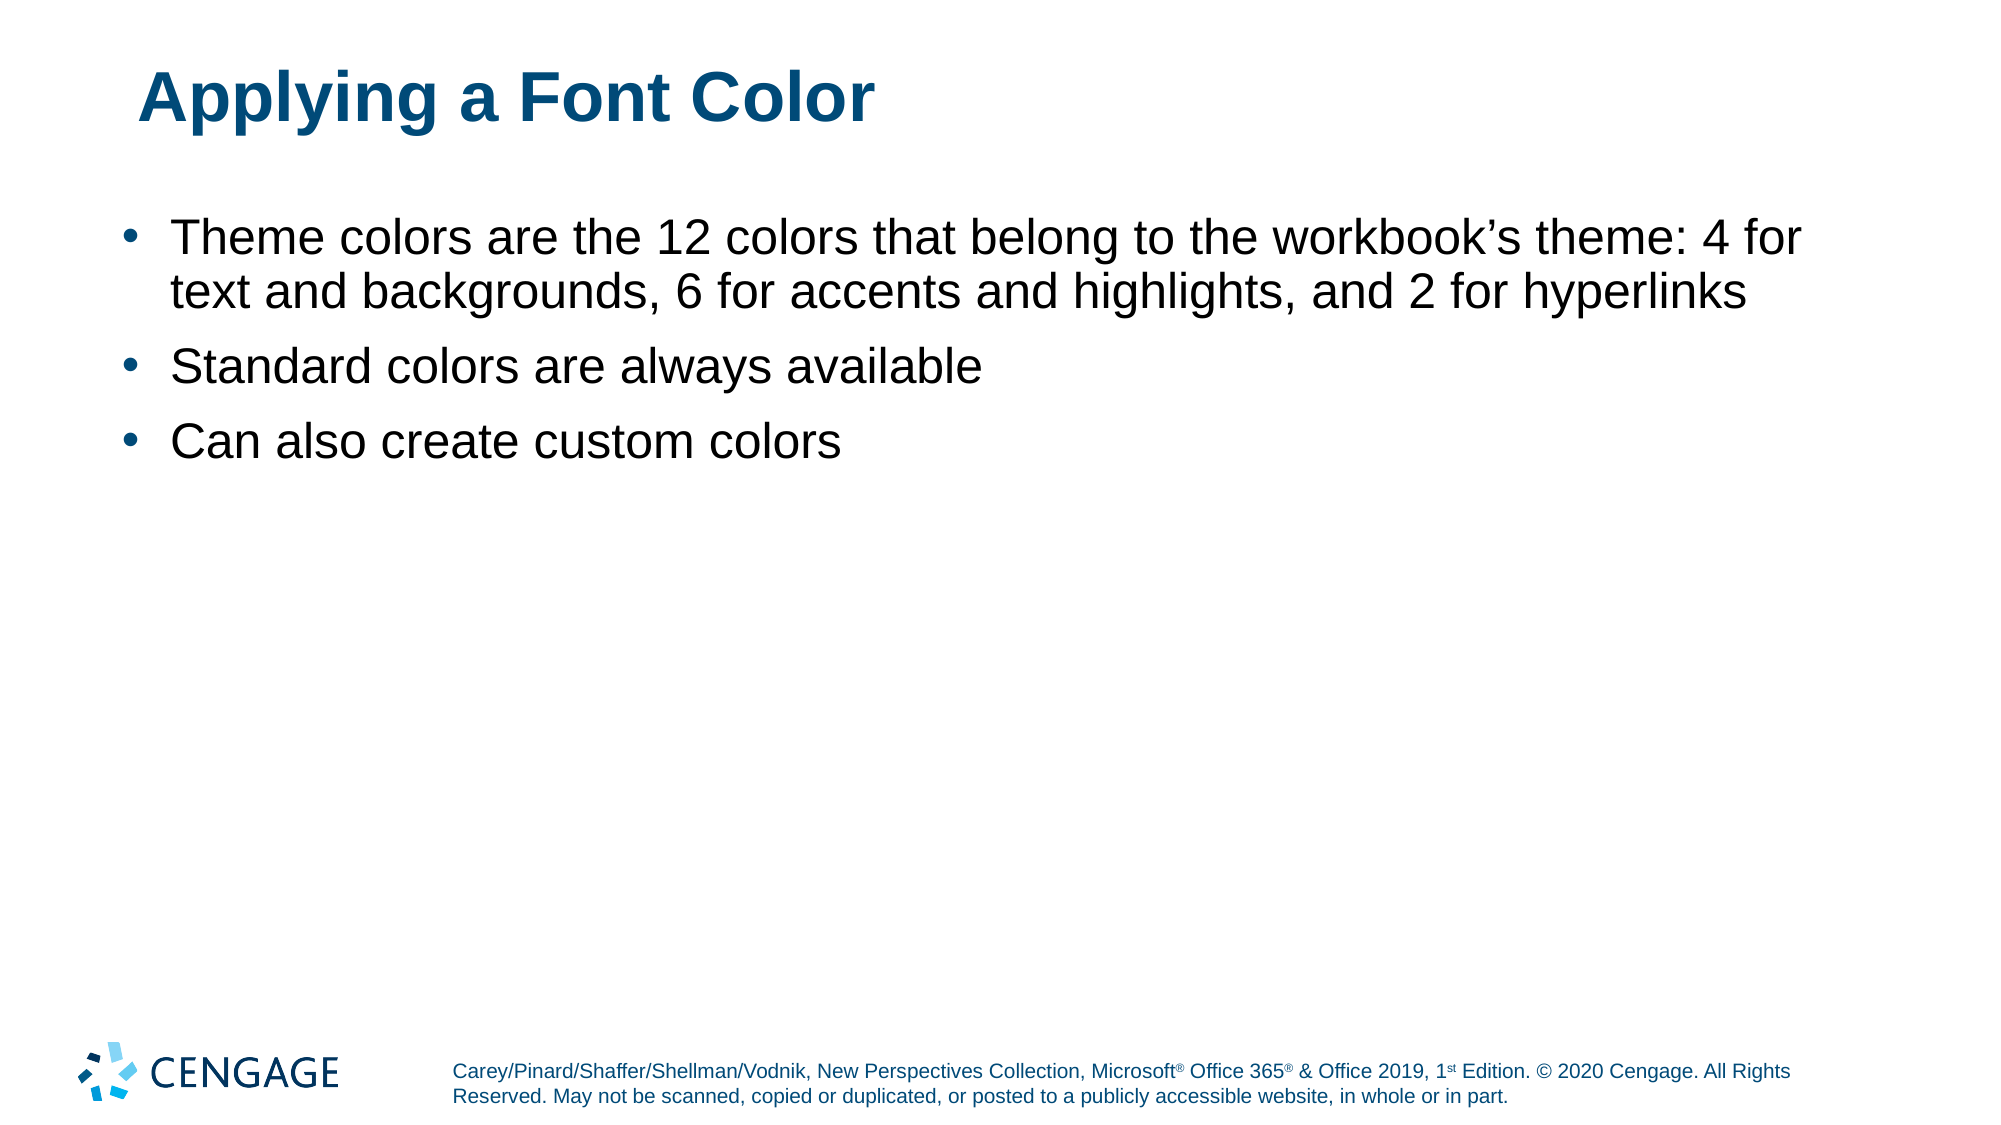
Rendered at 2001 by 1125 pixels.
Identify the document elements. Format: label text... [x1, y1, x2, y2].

list Theme colors are the 12 colors that belong to the workbook’s theme: 4 for text and backgrounds, 6 for accents and highlights, and 2 for hyperlinks Standard colors are always available Can also create custom colors [121, 211, 1880, 933]
picture [78, 1042, 338, 1101]
title Applying a Font Color [137, 59, 1863, 171]
